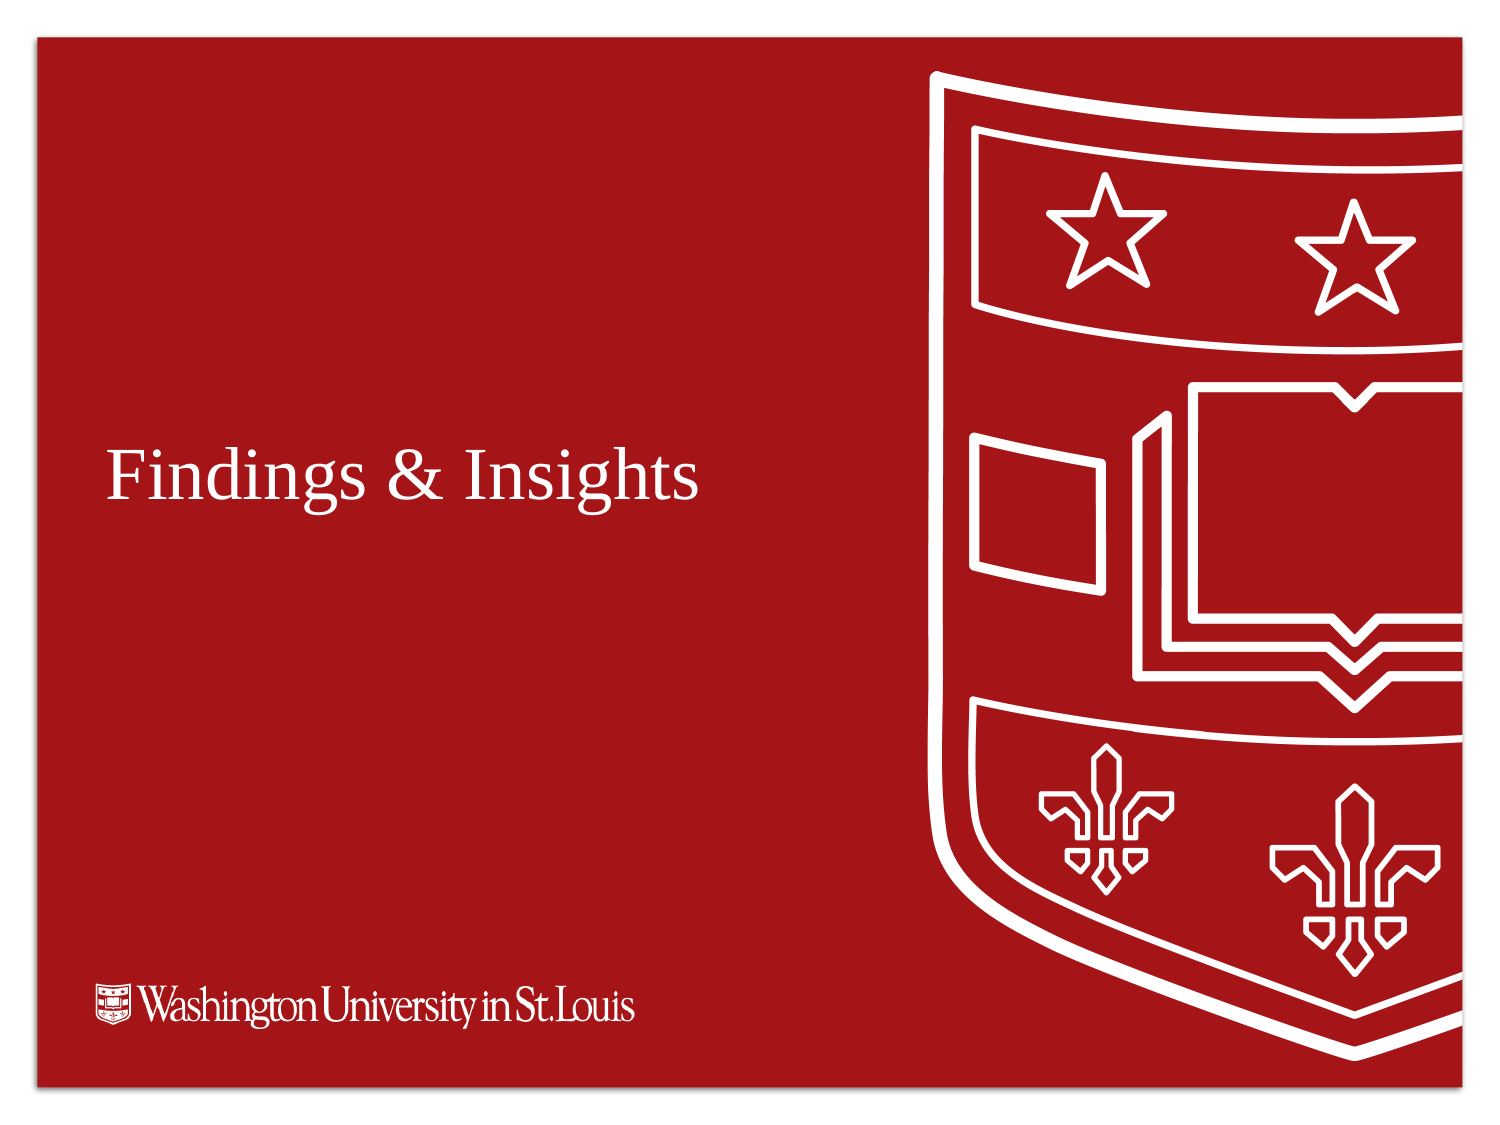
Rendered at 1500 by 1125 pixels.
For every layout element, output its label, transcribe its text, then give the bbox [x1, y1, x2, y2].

picture [68, 959, 661, 1053]
picture [927, 71, 1463, 1061]
title Findings & Insights [90, 369, 909, 570]
